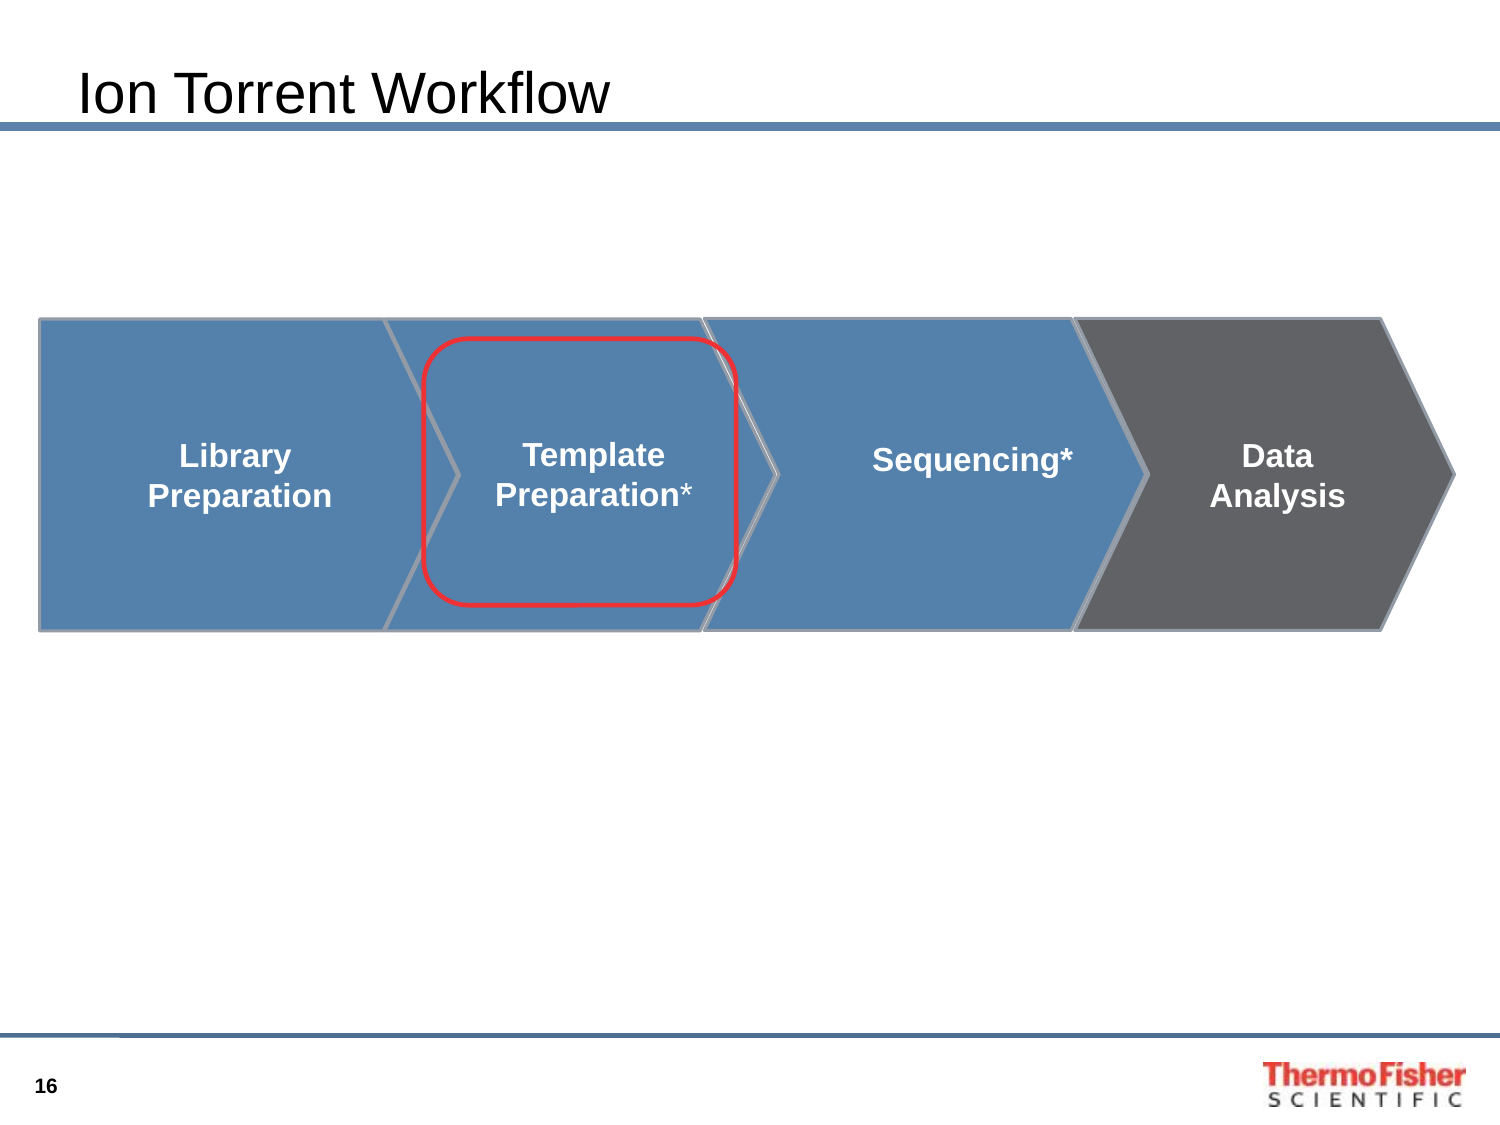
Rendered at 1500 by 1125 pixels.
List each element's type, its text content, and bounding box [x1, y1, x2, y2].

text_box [39, 318, 1455, 632]
title Ion Torrent Workflow [69, 0, 1421, 188]
picture [1263, 1062, 1466, 1107]
